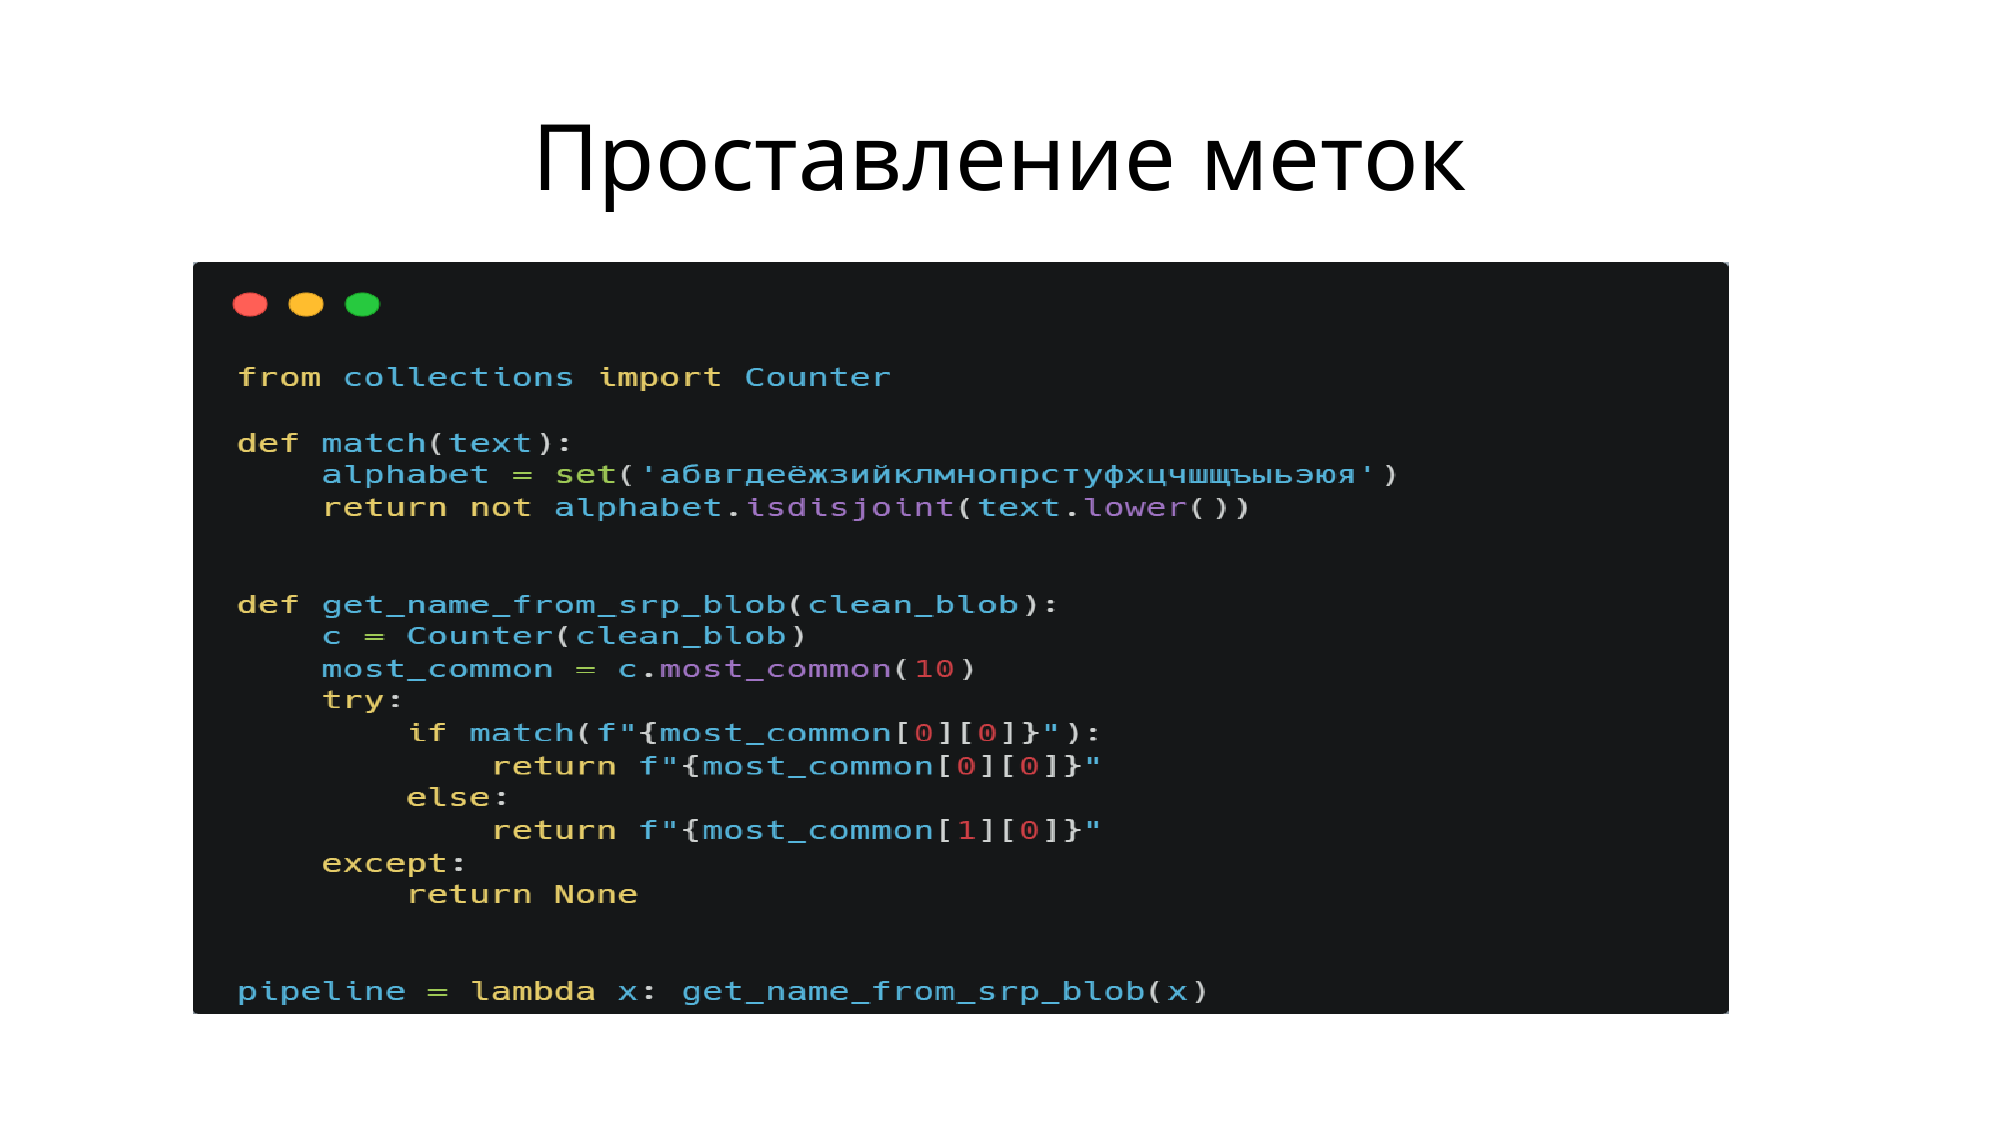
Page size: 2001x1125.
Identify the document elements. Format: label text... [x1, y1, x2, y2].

title Проставление меток [137, 59, 1863, 263]
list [193, 262, 1729, 1014]
